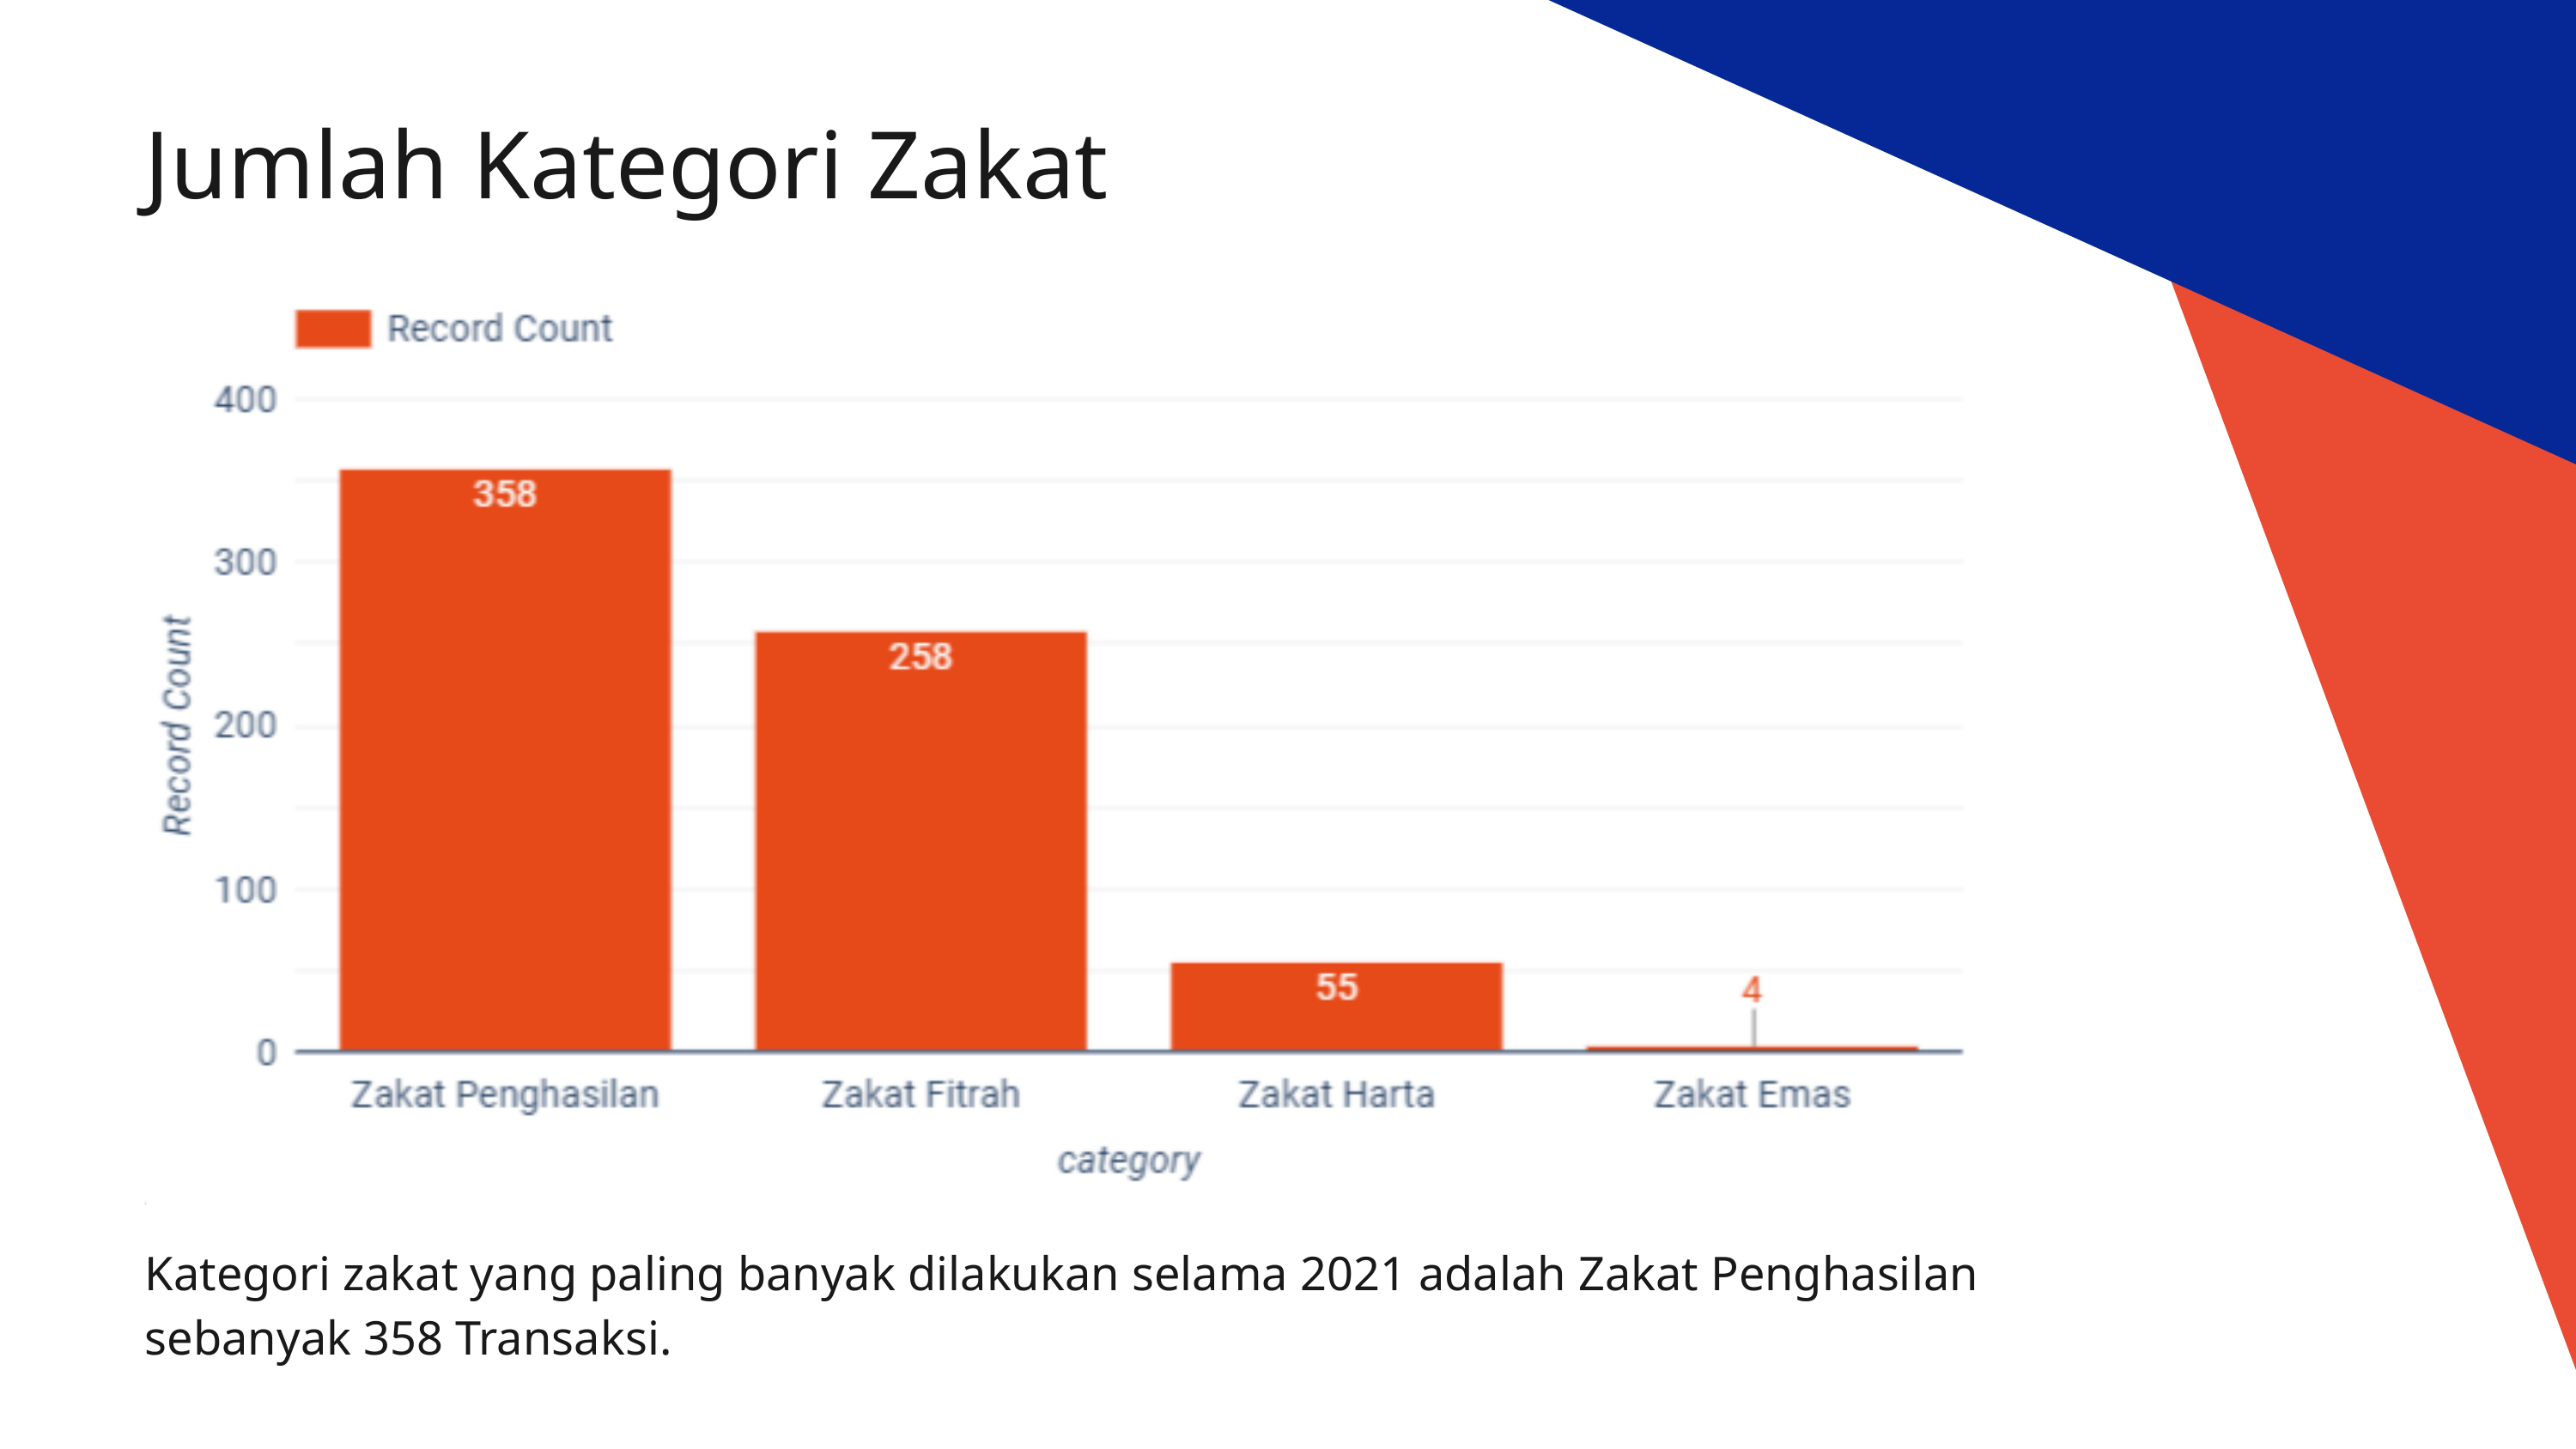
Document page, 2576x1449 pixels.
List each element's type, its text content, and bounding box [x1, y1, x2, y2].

text_box Jumlah Kategori Zakat [144, 106, 1481, 218]
text_box [144, 264, 2032, 1205]
text_box Kategori zakat yang paling banyak dilakukan selama 2021 adalah Zakat Penghasilan sebanyak 358 Transaksi. [144, 1234, 2062, 1365]
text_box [1485, 0, 2576, 466]
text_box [2065, 473, 2576, 1449]
